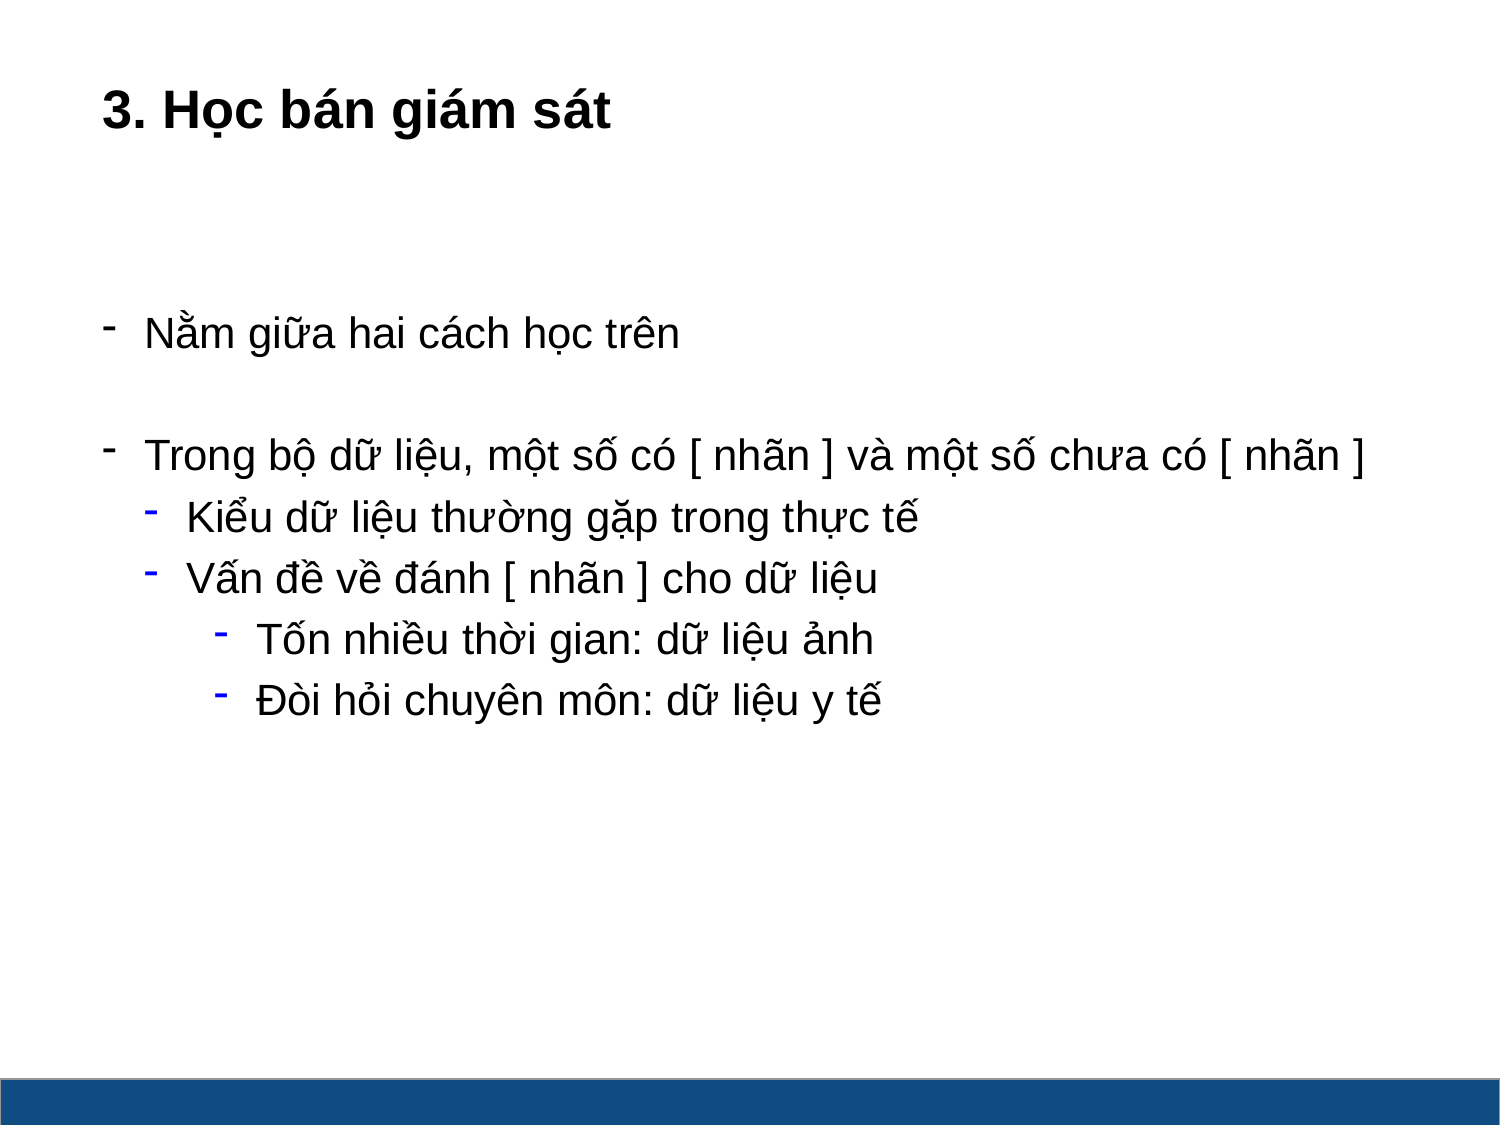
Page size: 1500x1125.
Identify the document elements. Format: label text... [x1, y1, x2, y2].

title 3. Học bán giám sát [99, 72, 1399, 216]
list Nằm giữa hai cách học trên Trong bộ dữ liệu, một số có [ nhãn ] và một số chưa có [ nhãn ] Kiểu dữ liệu thường gặp trong thực tế Vấn đề về đánh [ nhãn ] cho dữ liệu Tốn nhiều thời gian: dữ liệu ảnh Đòi hỏi chuyên môn: dữ liệu y tế [99, 302, 1399, 996]
